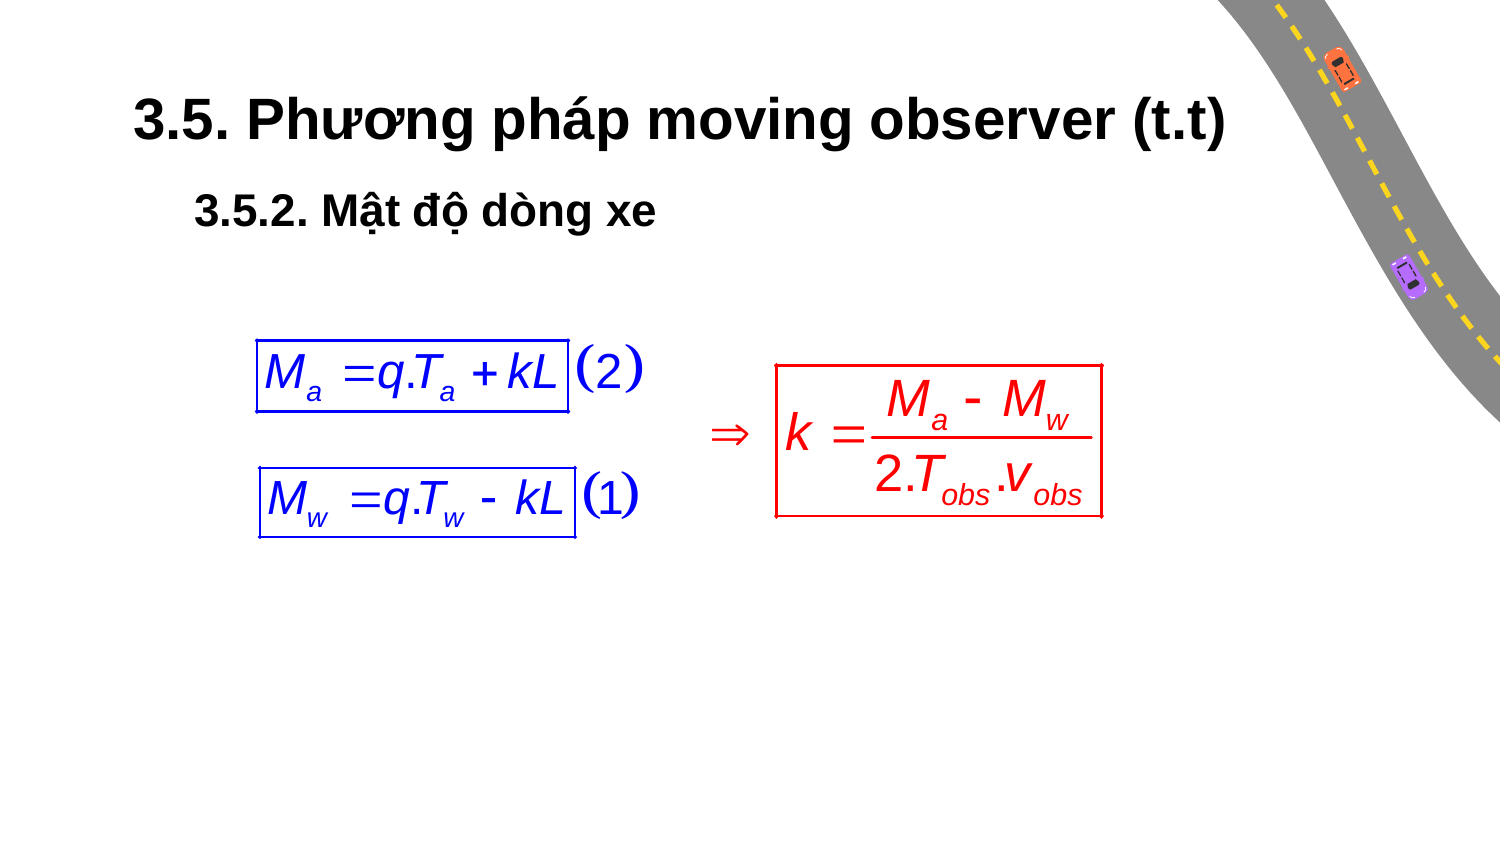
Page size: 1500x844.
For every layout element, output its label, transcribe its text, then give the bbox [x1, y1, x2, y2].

title 3.5. Phương pháp moving observer (t.t) [118, 66, 744, 161]
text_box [251, 459, 644, 546]
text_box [749, 0, 1500, 695]
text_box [248, 332, 647, 421]
text_box 3.5.2. Mật độ dòng xe [156, 157, 744, 260]
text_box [703, 356, 1114, 526]
